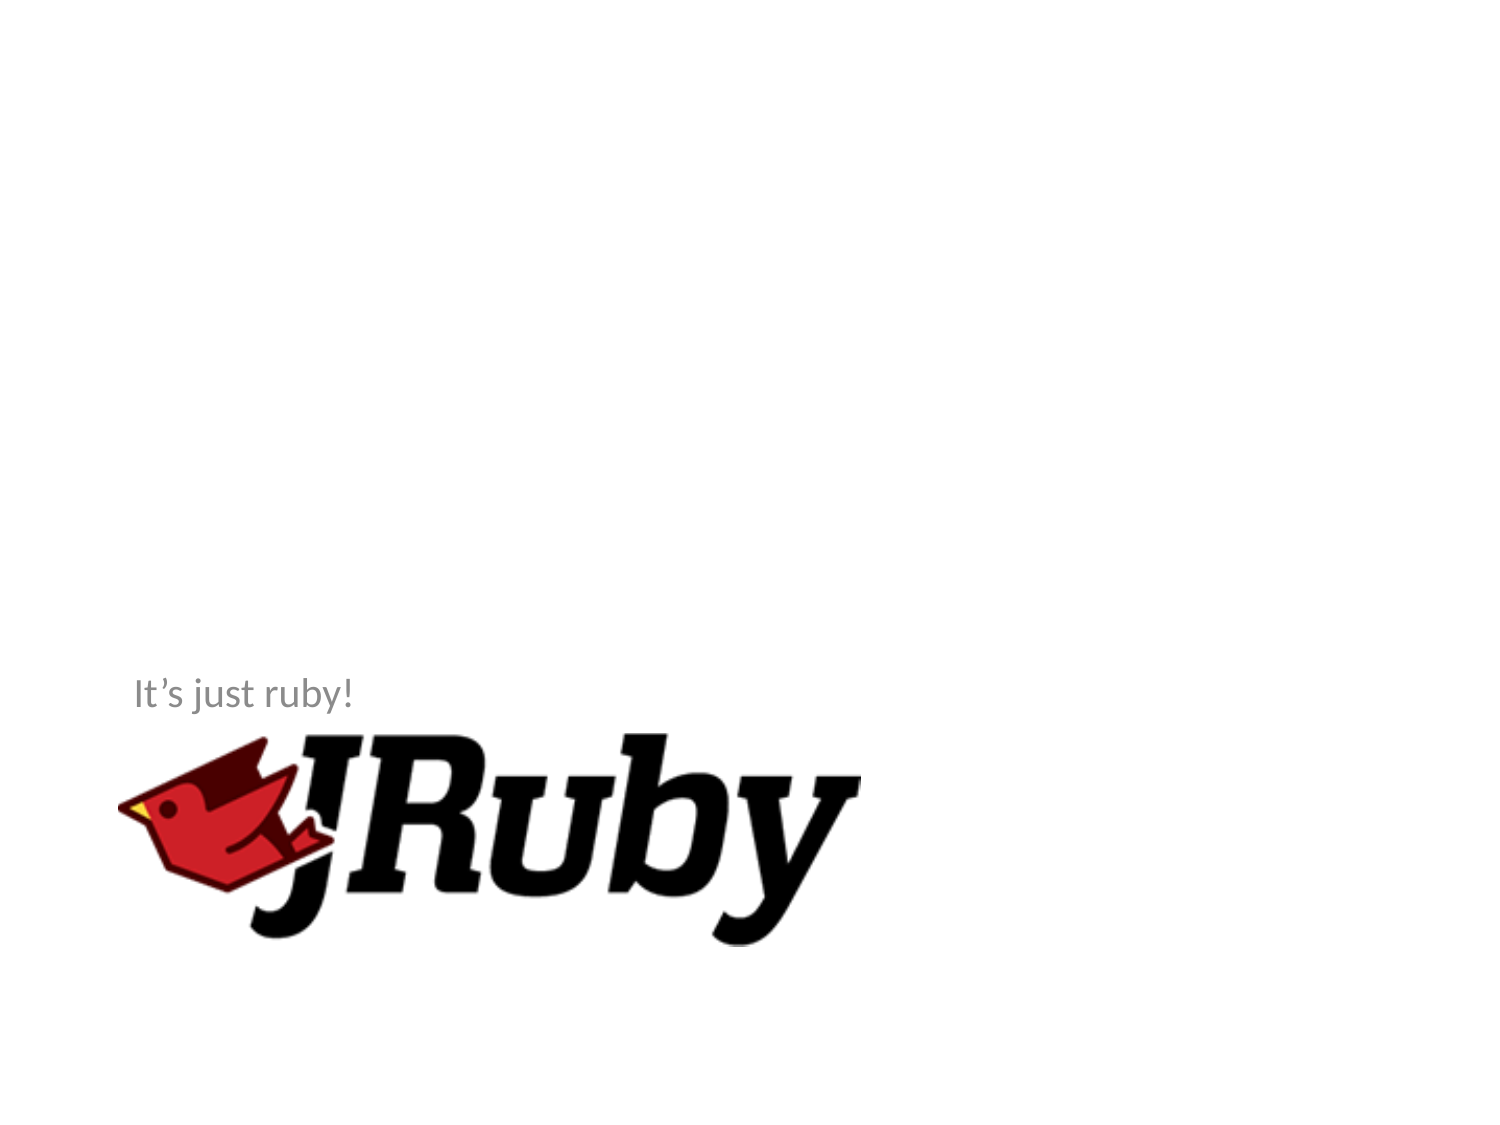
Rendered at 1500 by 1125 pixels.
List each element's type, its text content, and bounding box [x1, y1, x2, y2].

list It’s just ruby! [118, 476, 1394, 723]
picture [118, 733, 861, 947]
